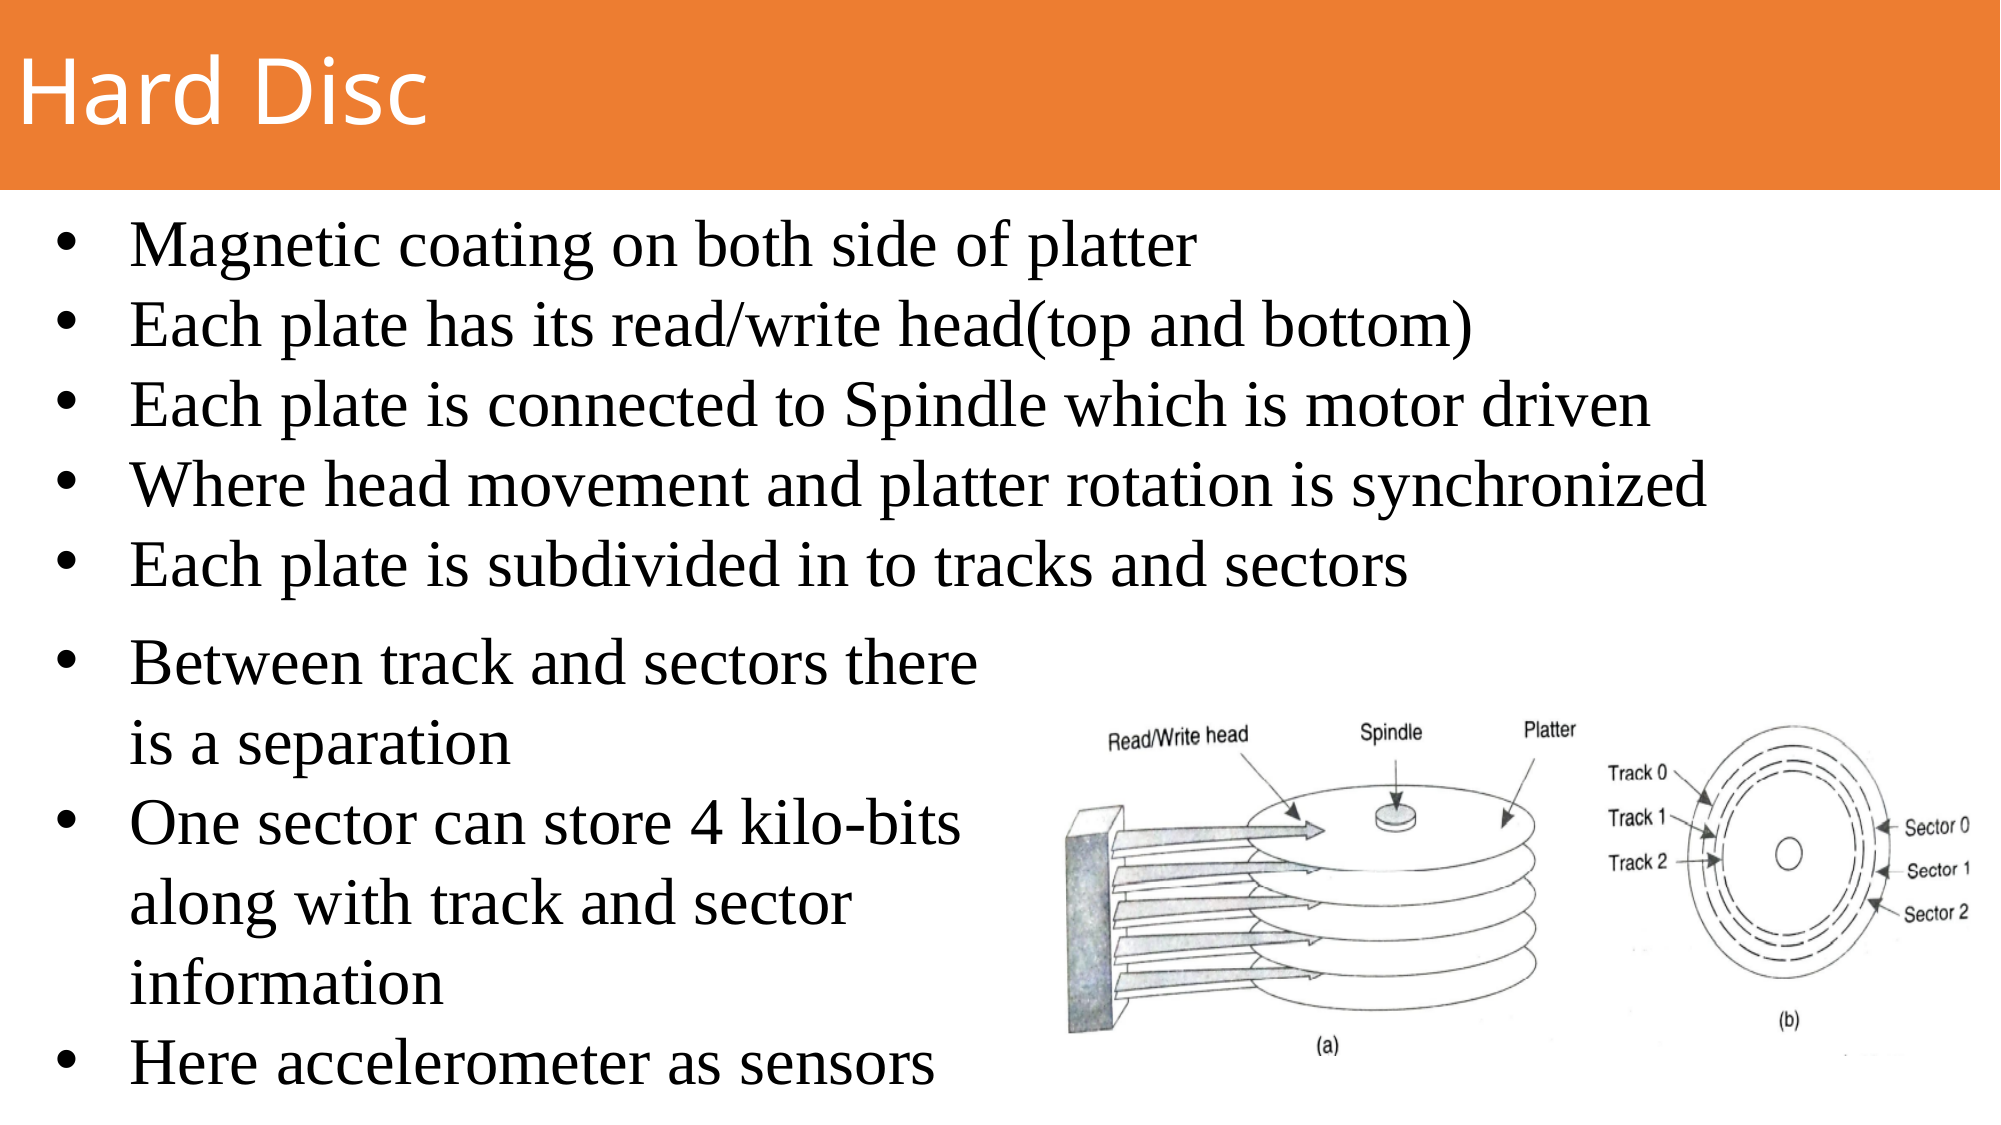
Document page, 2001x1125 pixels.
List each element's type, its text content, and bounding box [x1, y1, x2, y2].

text_box Between track and sectors there is a separation One sector can store 4 kilo-bits along with track and sector information Here accelerometer as sensors [39, 610, 1041, 1106]
title Hard Disc [0, 0, 2000, 190]
text_box Magnetic coating on both side of platter Each plate has its read/write head(top and bottom) Each plate is connected to Spindle which is motor driven Where head movement and platter rotation is synchronized Each plate is subdivided in to tracks and sectors [39, 192, 1980, 607]
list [1040, 712, 1980, 1056]
